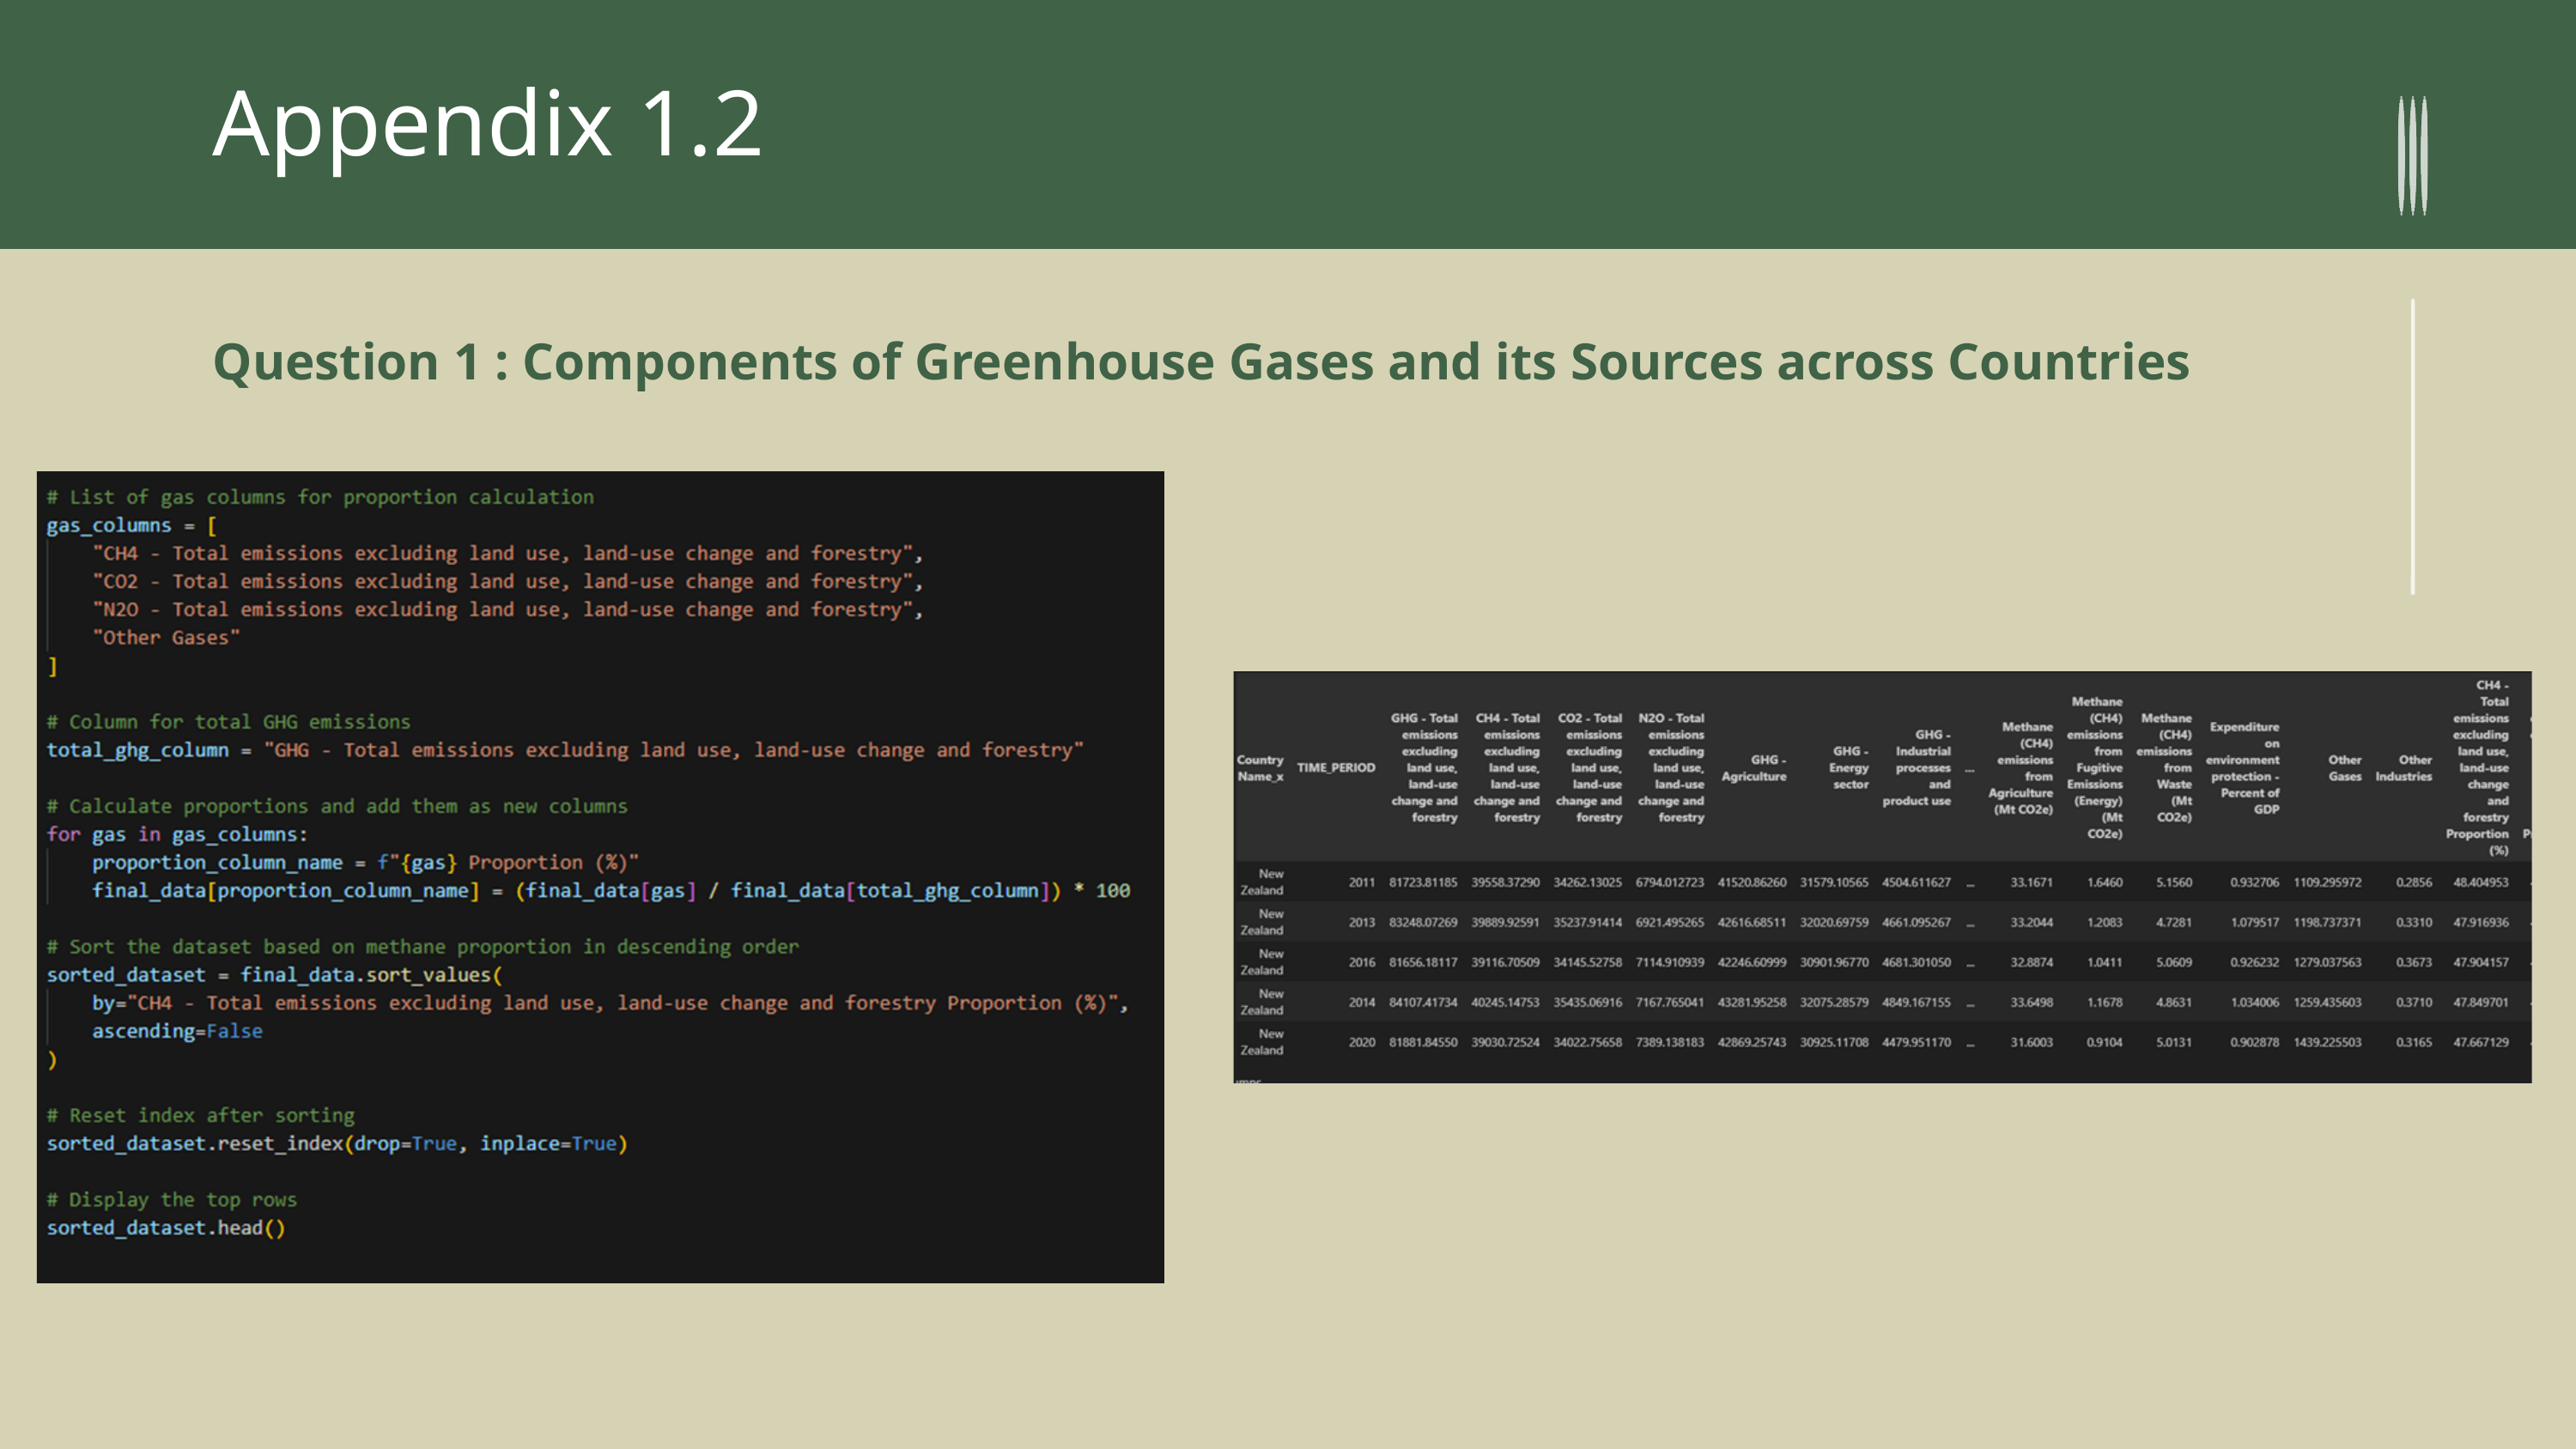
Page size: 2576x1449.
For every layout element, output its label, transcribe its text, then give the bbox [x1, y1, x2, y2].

text_box [0, 0, 2576, 249]
text_box [1233, 671, 2532, 1084]
text_box Question 1 : Components of Greenhouse Gases and its Sources across Countries [212, 339, 2371, 390]
text_box [36, 471, 1164, 1283]
text_box [2397, 96, 2428, 215]
text_box Appendix 1.2 [212, 83, 813, 174]
